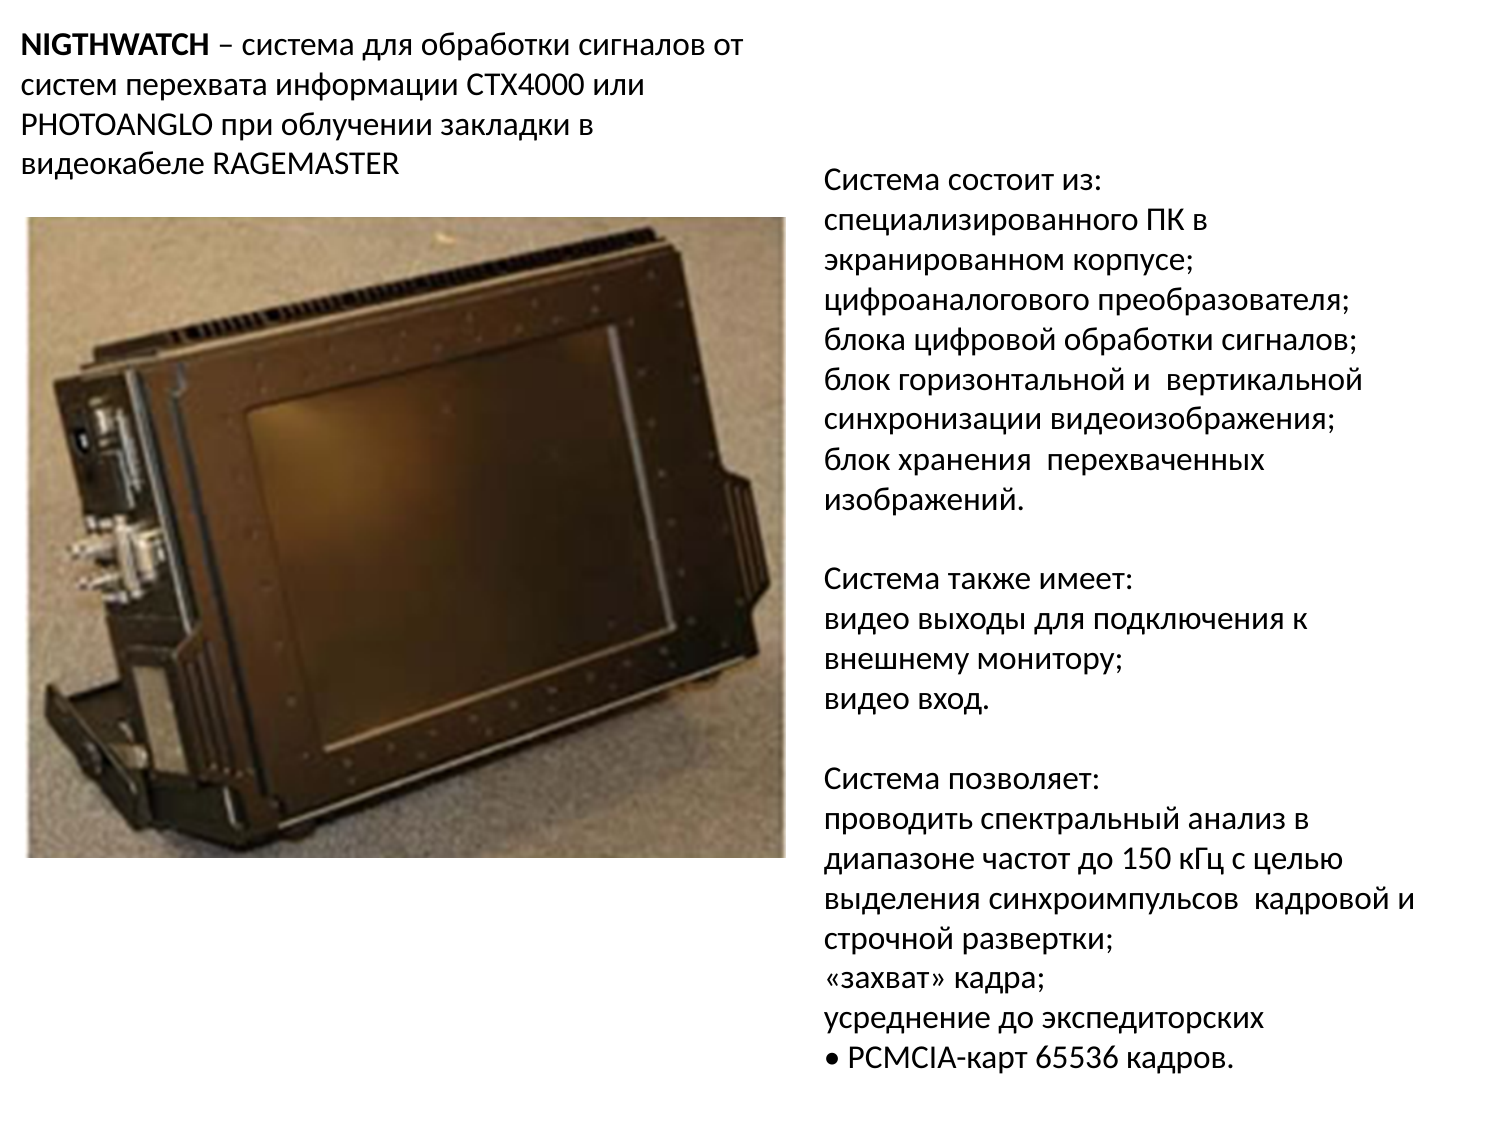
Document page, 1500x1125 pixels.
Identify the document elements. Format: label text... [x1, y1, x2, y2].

text_box Система состоит из: специализированного ПК в экранированном корпусе; цифроаналогового преобразователя; блока цифровой обработки сигналов; блок горизонтальной и вертикальной синхронизации видеоизображения; блок хранения перехваченных изображений. Система также имеет: видео выходы для подключения к внешнему монитору; видео вход. Система позволяет: проводить спектральный анализ в диапазоне частот до 150 кГц с целью выделения синхроимпульсов кадровой и строчной развертки; «захват» кадра; усреднение до экспедиторских • PCMCIA-карт 65536 кадров. [809, 149, 1459, 1083]
picture [24, 217, 786, 858]
text_box NIGTHWATCH – система для обработки сигналов от систем перехвата информации CTX4000 или PHOTOANGLO при облучении закладки в видеокабеле RAGEMASTER [5, 14, 762, 189]
